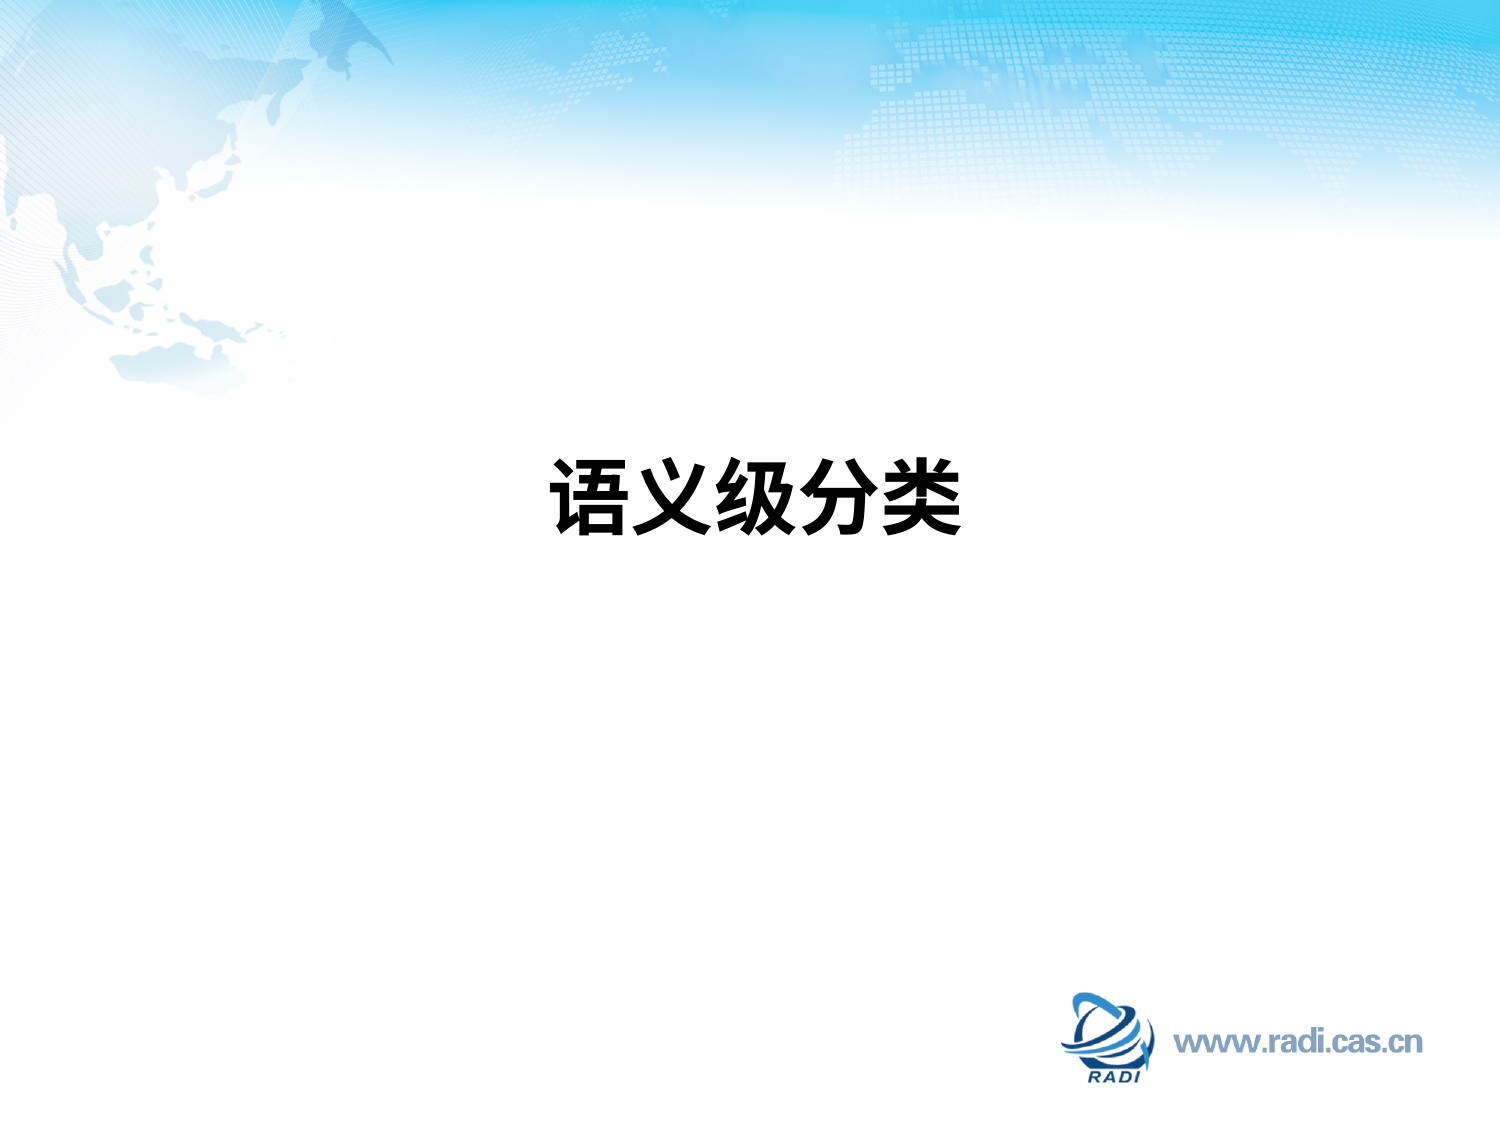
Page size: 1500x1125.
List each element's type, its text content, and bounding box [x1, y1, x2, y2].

title 语义级分类 [118, 437, 1394, 661]
picture [0, 0, 1500, 1125]
